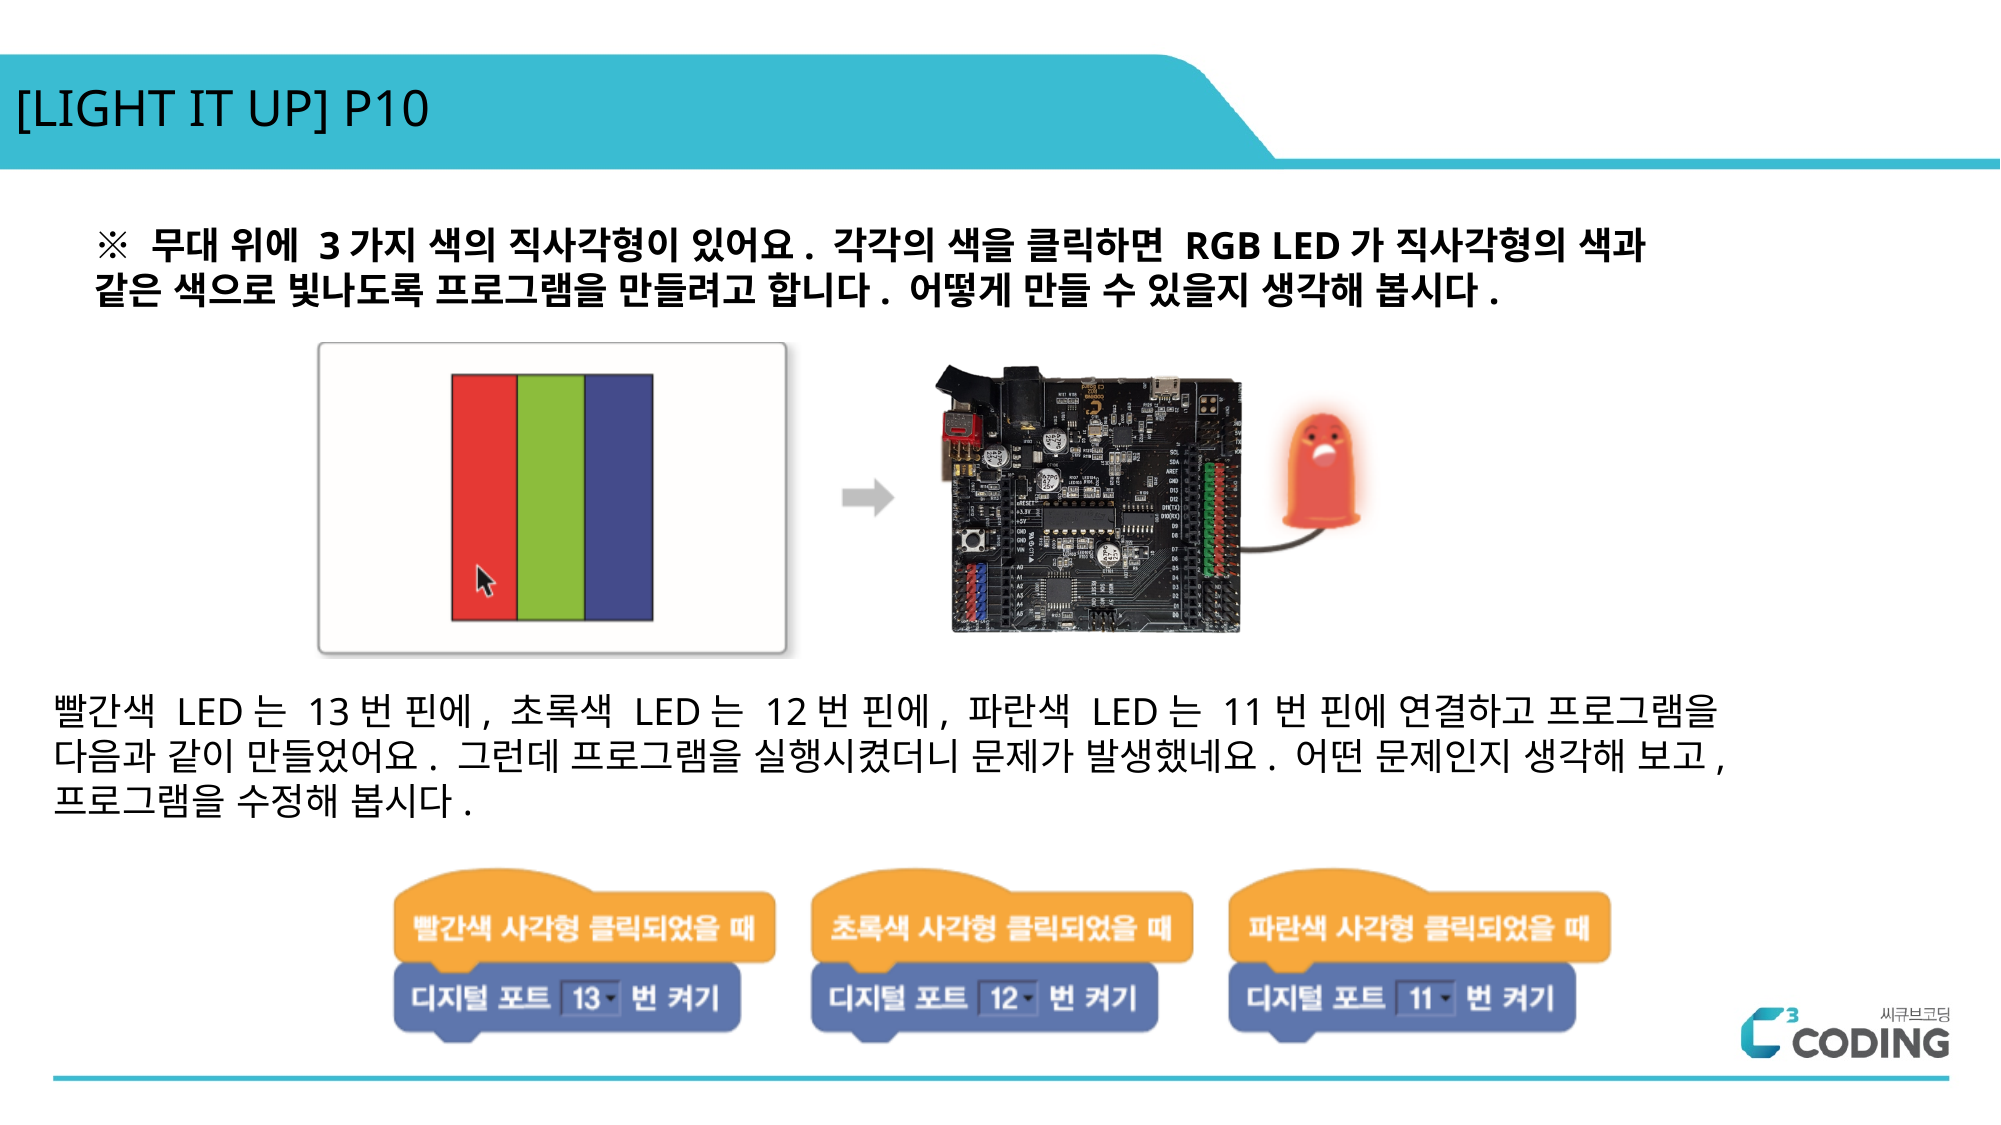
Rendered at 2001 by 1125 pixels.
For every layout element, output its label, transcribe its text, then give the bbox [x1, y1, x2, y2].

text_box 빨간색 LED는 13번 핀에, 초록색 LED는 12번 핀에, 파란색 LED는 11번 핀에 연결하고 프로그램을 다음과 같이 만들었어요. 그런데 프로그램을 실행시켰더니 문제가 발생했네요. 어떤 문제인지 생각해 보고, 프로그램을 수정해 봅시다. [38, 680, 1870, 831]
text_box ※ 무대 위에 3가지 색의 직사각형이 있어요. 각각의 색을 클릭하면 RGB LED가 직사각형의 색과 같은 색으로 빛나도록 프로그램을 만들려고 합니다. 어떻게 만들 수 있을지 생각해 봅시다. [79, 214, 1727, 320]
picture [0, 2, 2000, 1125]
title [LIGHT IT UP] P10 [0, 75, 1725, 294]
